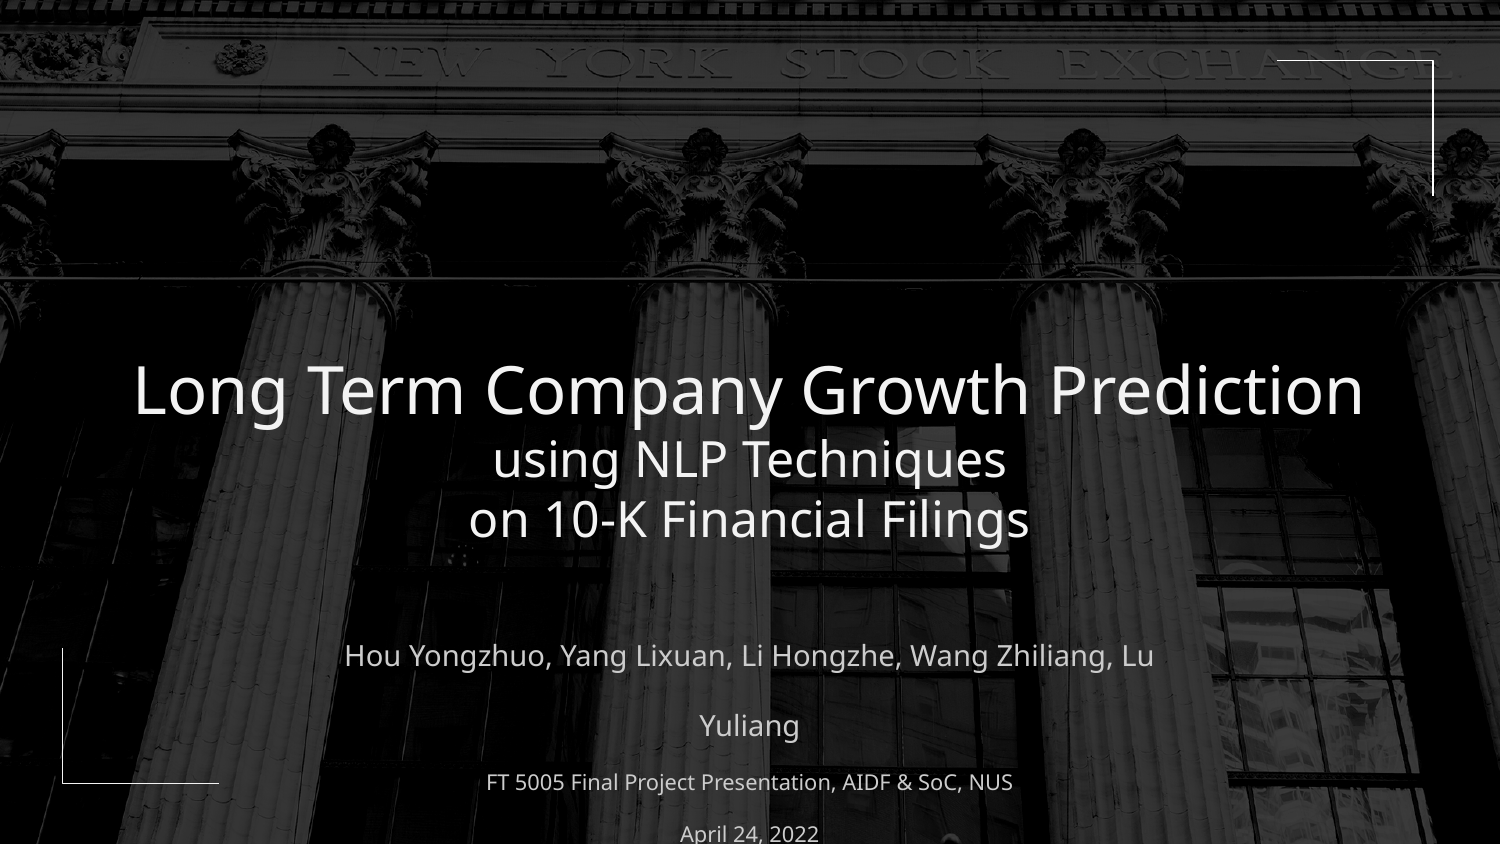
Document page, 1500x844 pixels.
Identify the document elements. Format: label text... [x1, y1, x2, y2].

text_box [1276, 60, 1433, 196]
title Long Term Company Growth Prediction using NLP Techniques on 10-K Financial Filings [39, 255, 1461, 641]
picture [0, 0, 1500, 844]
subtitle Hou Yongzhuo, Yang Lixuan, Li Hongzhe, Wang Zhiliang, Lu Yuliang FT 5005 Final Project Presentation, AIDF & SoC, NUS April 24, 2022 [280, 665, 1220, 784]
text_box [62, 647, 219, 784]
